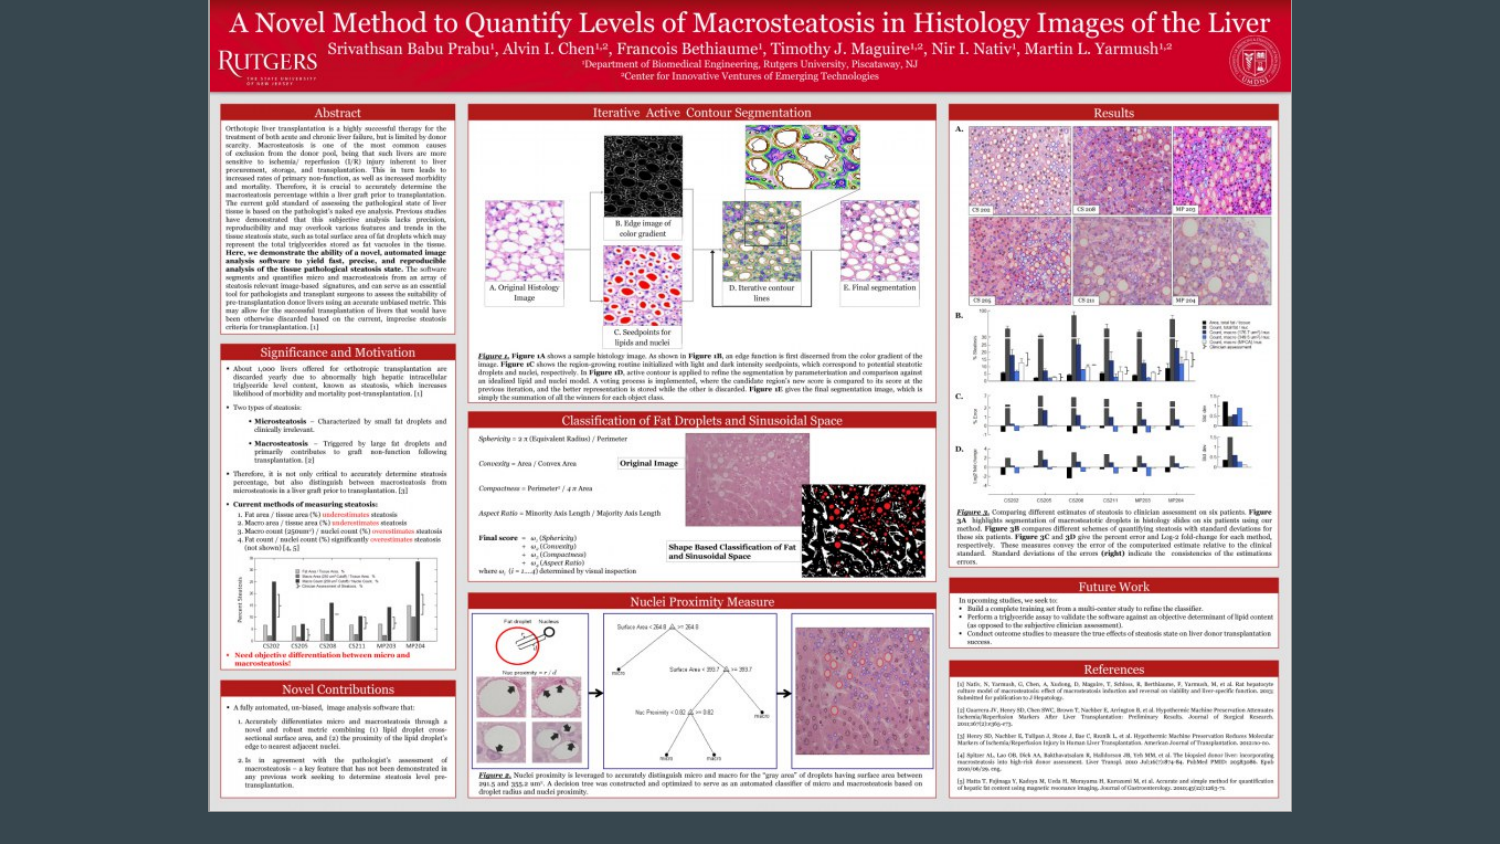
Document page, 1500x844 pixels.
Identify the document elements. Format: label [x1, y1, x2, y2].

picture [209, 0, 1292, 811]
